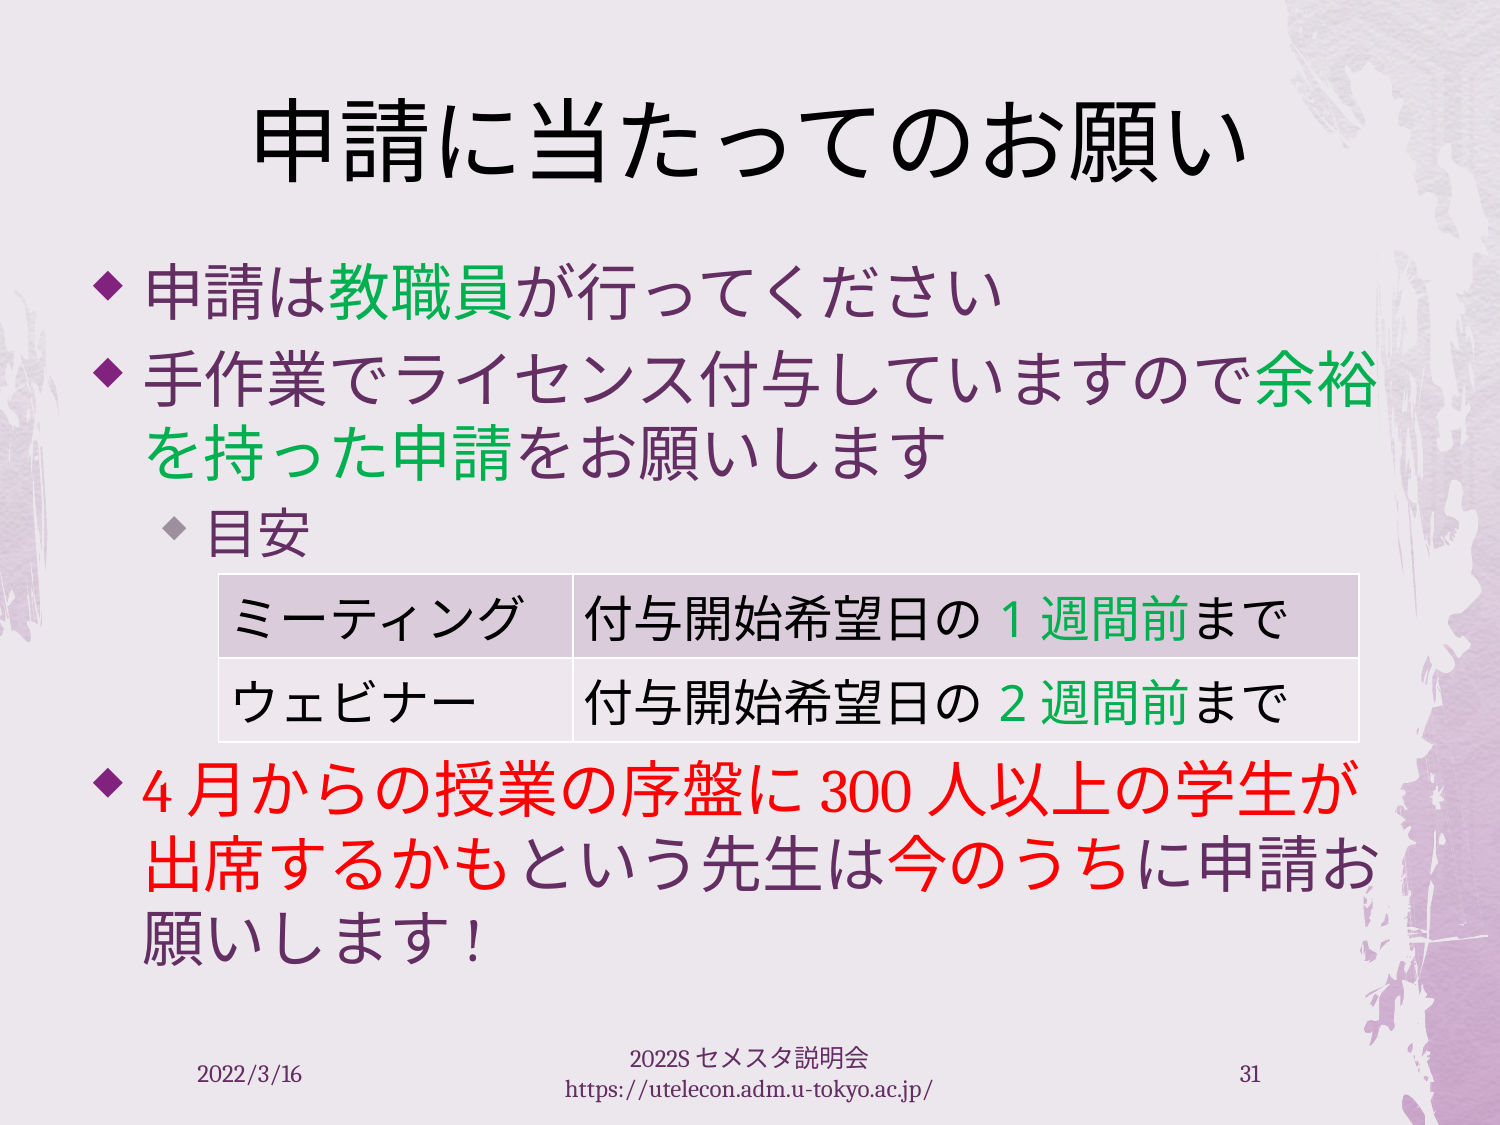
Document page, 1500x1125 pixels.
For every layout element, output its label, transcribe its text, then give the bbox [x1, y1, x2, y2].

table_cell ウェビナー [219, 659, 572, 741]
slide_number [75, 1042, 425, 1103]
title 申請に当たってのお願い [75, 45, 1425, 233]
slide_number 31 [1074, 1042, 1425, 1103]
table_cell 付与開始希望日の2週間前まで [574, 659, 1358, 741]
table_header 付与開始希望日の1週間前まで [574, 575, 1358, 657]
footer 2022Sセメスタ説明会 https://utelecon.adm.u-tokyo.ac.jp/ [512, 1042, 988, 1103]
list 申請は教職員が行ってください 手作業でライセンス付与していますので余裕を持った申請をお願いします 目安 4月からの授業の序盤に300人以上の学生が出席するかもという先生は今のうちに申請お願いします! [75, 246, 1425, 989]
table_header ミーティング [219, 575, 572, 657]
